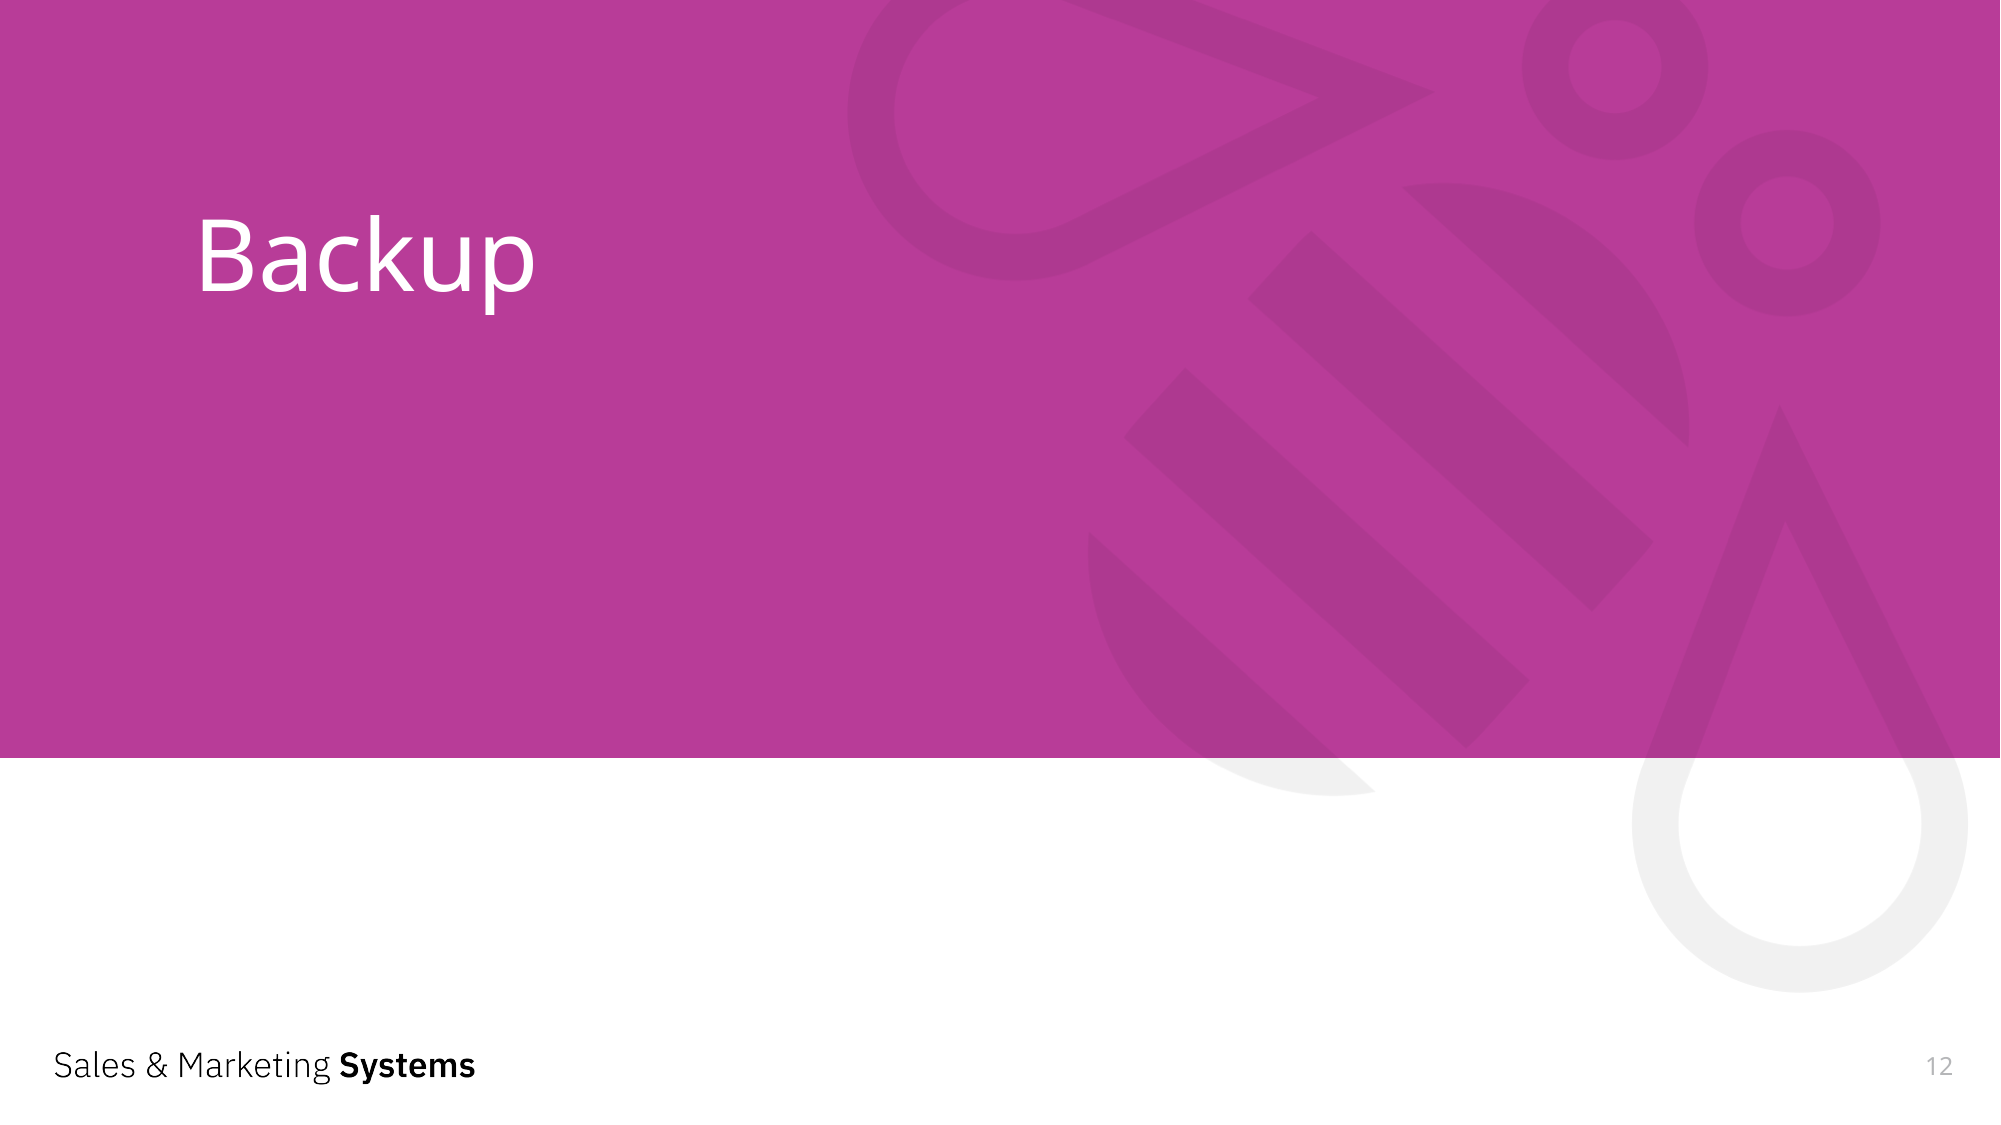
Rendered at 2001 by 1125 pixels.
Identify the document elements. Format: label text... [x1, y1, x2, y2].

picture [52, 1046, 476, 1087]
title Backup [179, 186, 1810, 329]
slide_number 12 [1518, 1037, 1969, 1098]
picture [847, 0, 1969, 993]
